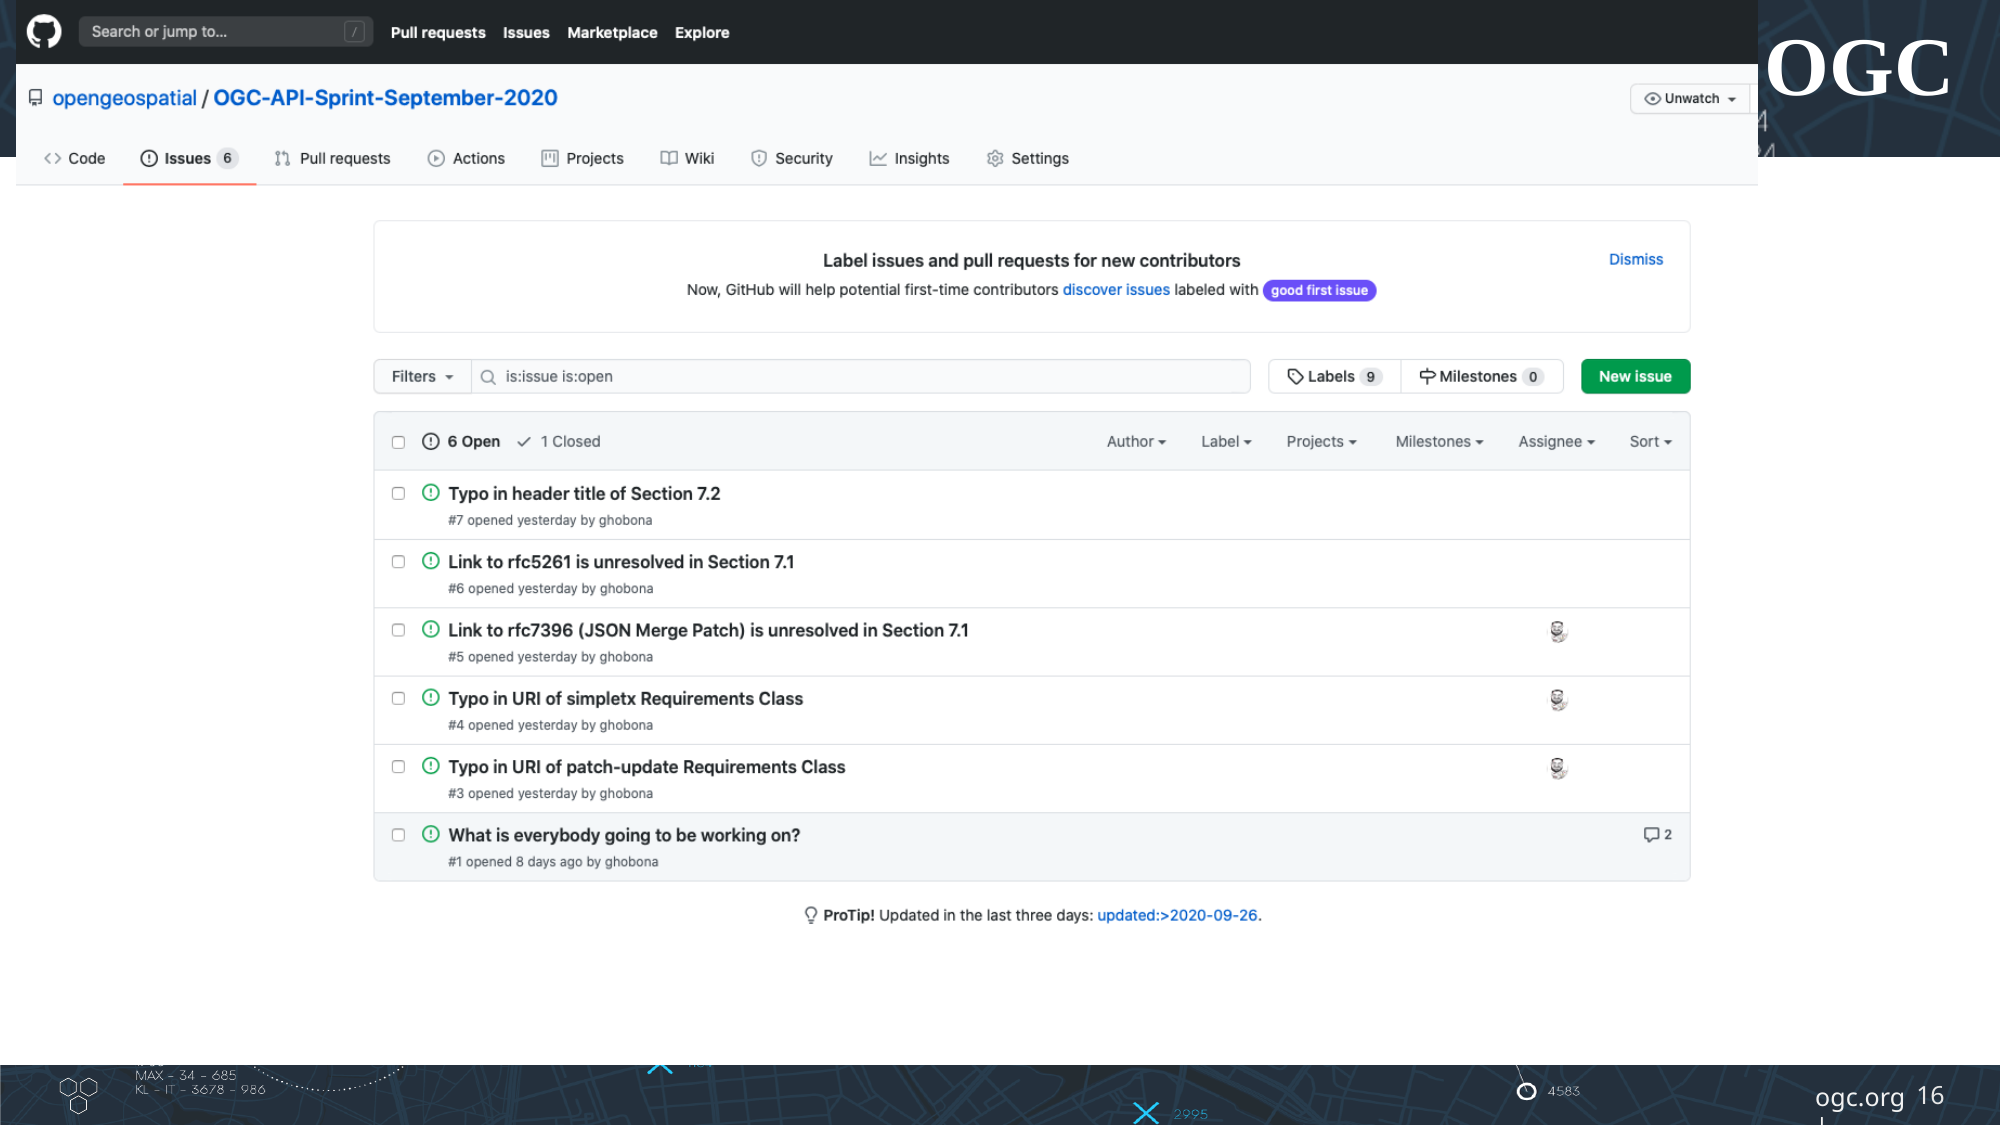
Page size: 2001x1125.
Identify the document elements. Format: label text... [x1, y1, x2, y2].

slide_number 16 [1772, 1073, 1960, 1121]
picture [51, 1069, 106, 1123]
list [16, 0, 1758, 951]
